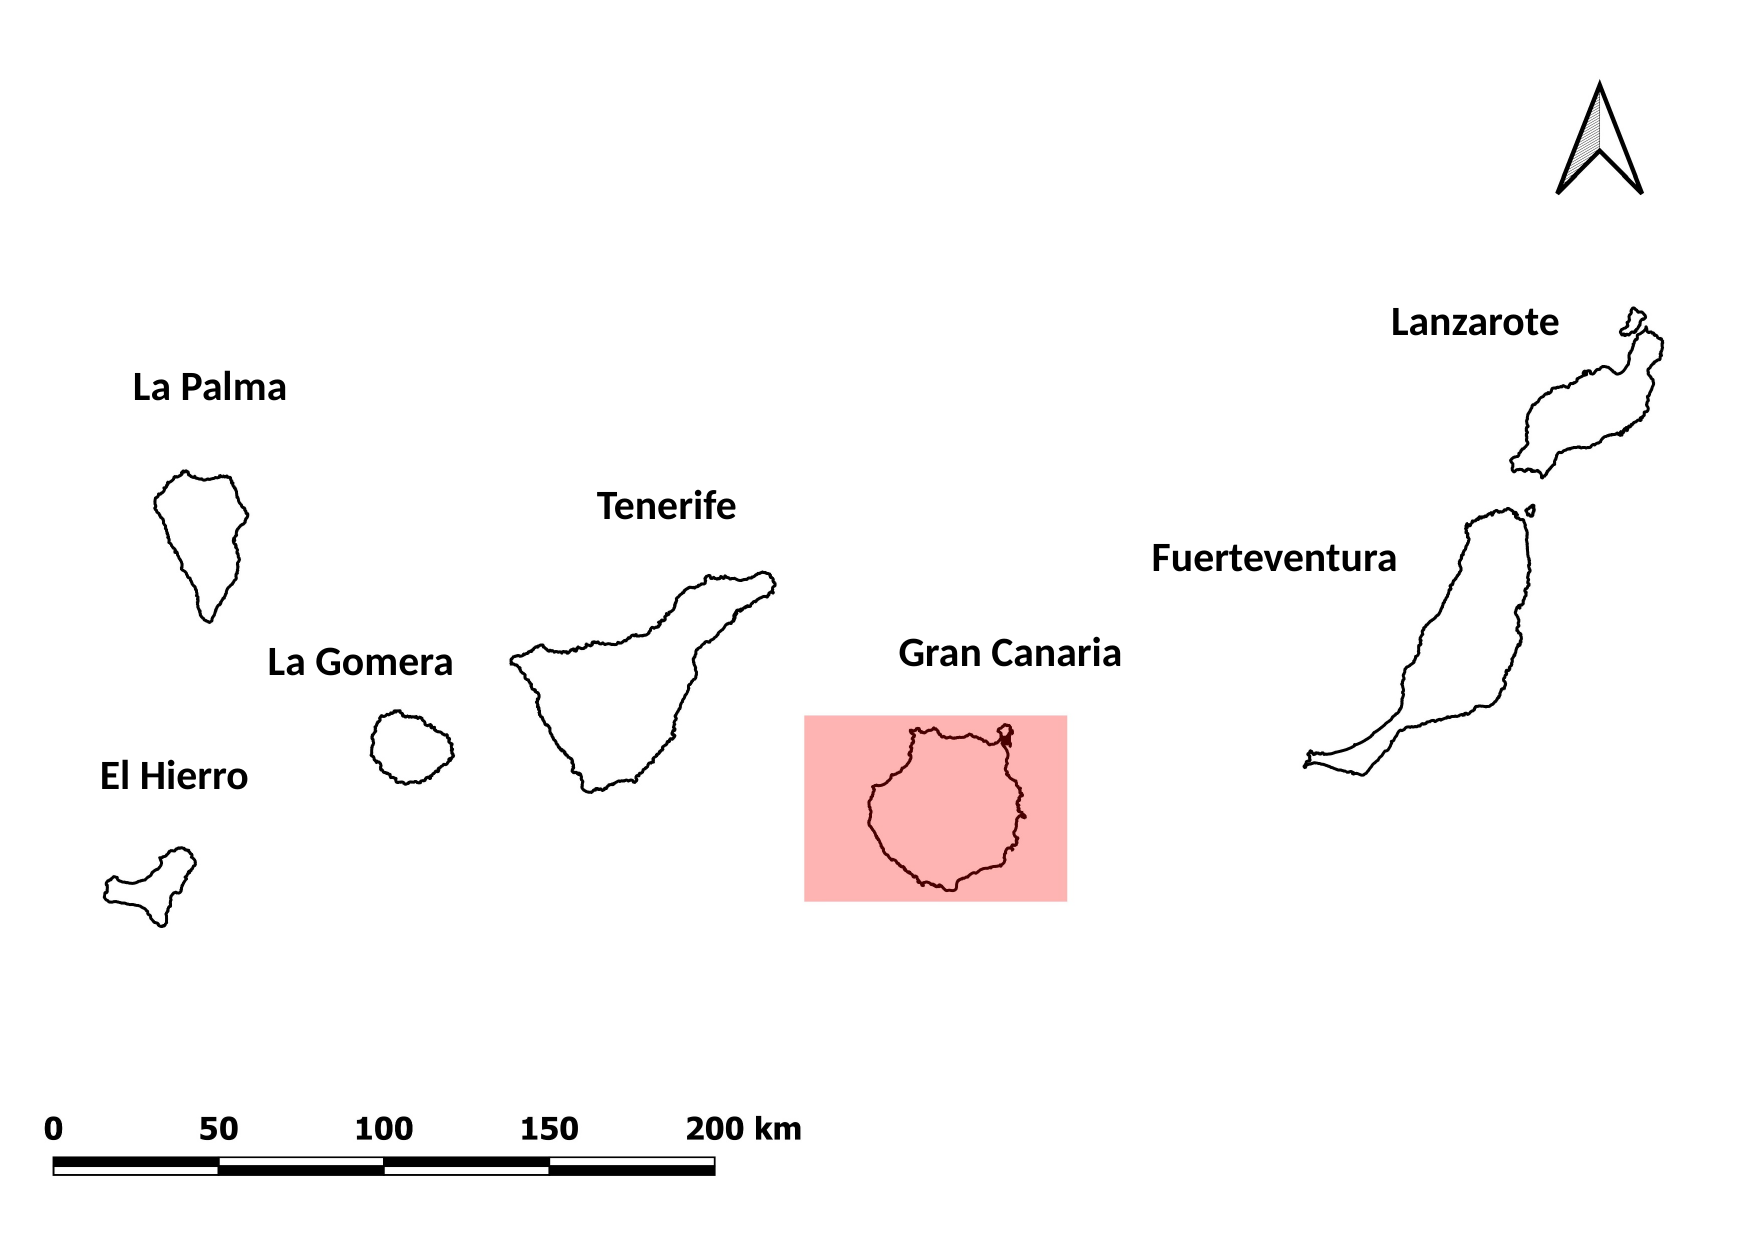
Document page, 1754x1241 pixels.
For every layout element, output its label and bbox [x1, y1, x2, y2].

list [0, 37, 1754, 1241]
